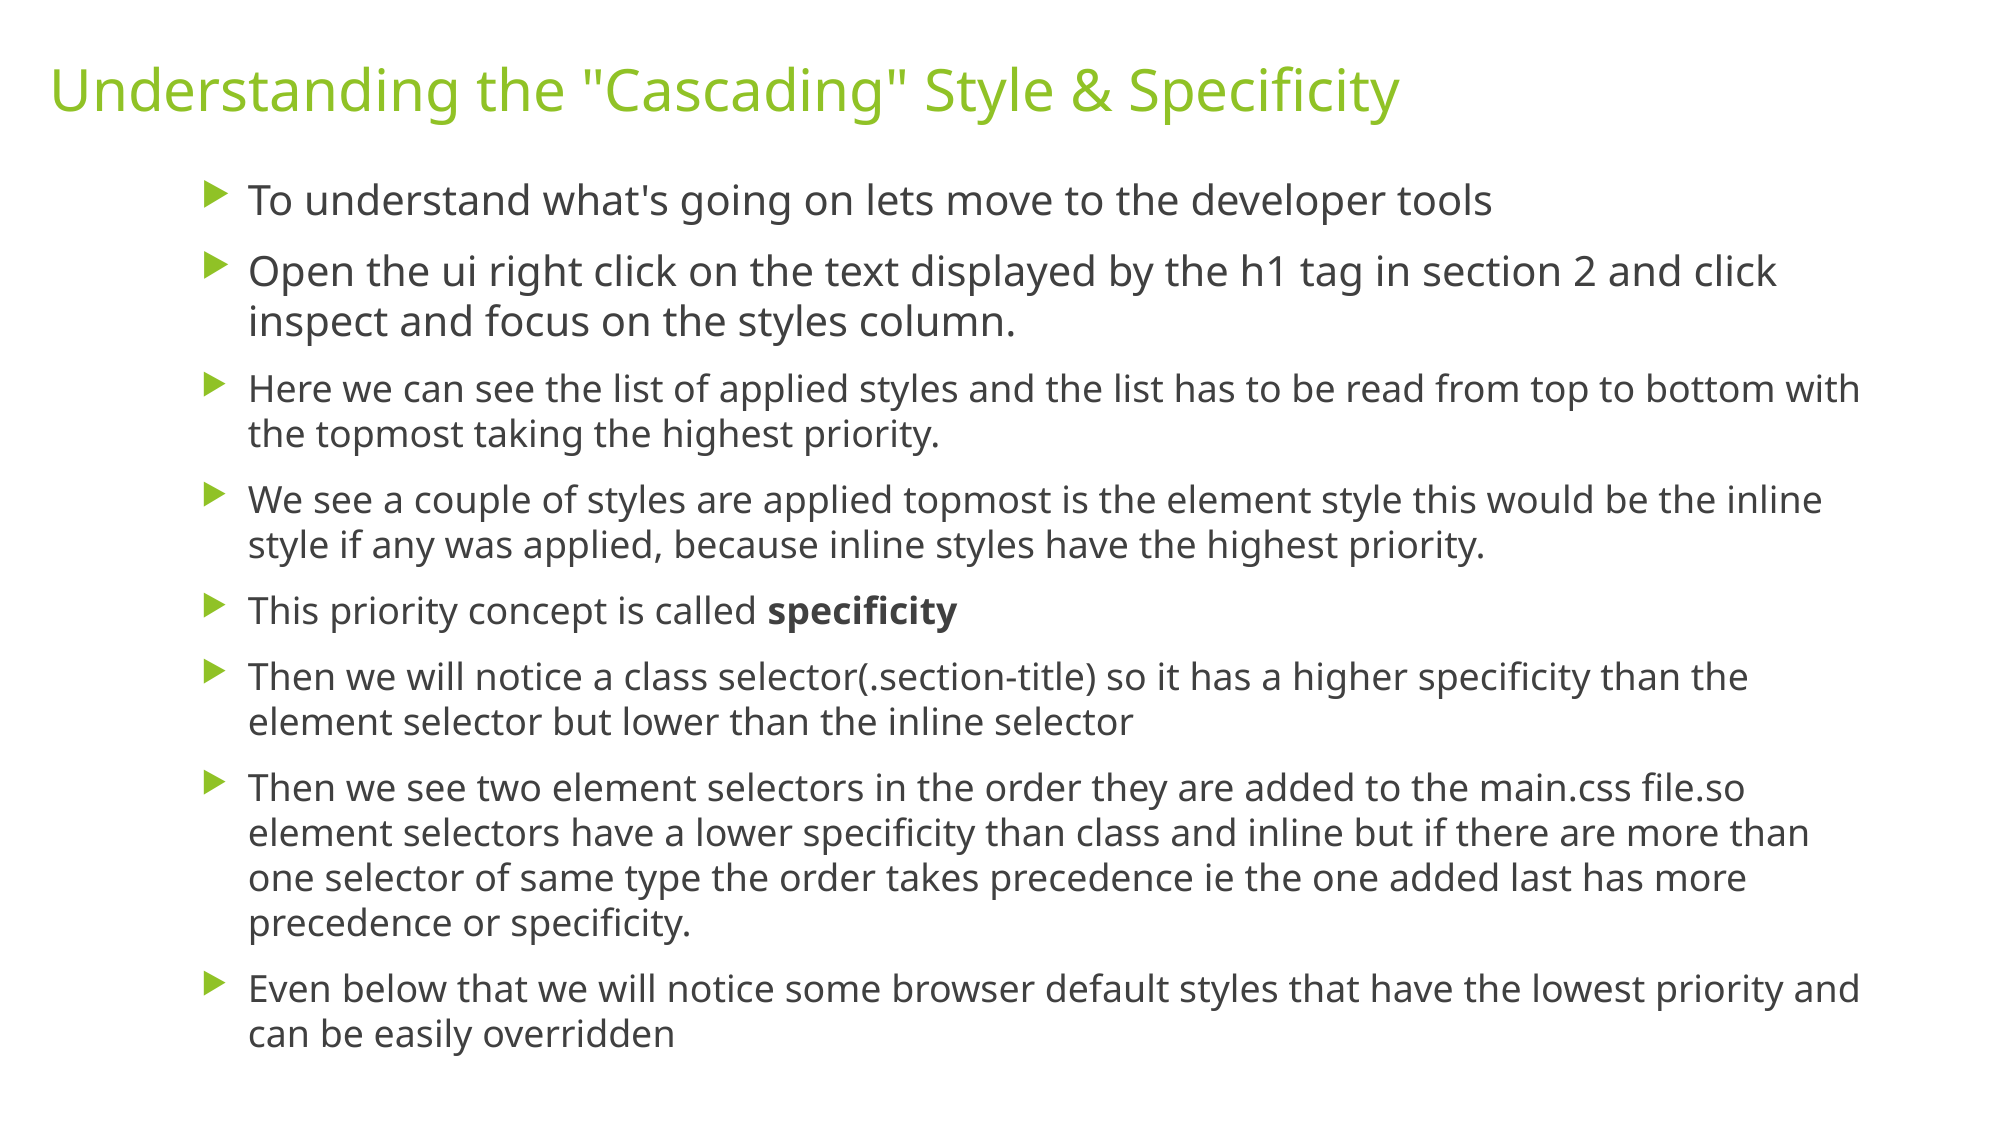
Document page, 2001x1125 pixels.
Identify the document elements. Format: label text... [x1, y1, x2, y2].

title Understanding the "Cascading" Style & Specificity [34, 45, 1522, 167]
list To understand what's going on lets move to the developer tools Open the ui right click on the text displayed by the h1 tag in section 2 and click inspect and focus on the styles column. Here we can see the list of applied styles and the list has to be read from top to bottom with the topmost taking the highest priority. We see a couple of styles are applied topmost is the element style this would be the inline style if any was applied, because inline styles have the highest priority. This priority concept is called specificity Then we will notice a class selector(.section-title) so it has a higher specificity than the element selector but lower than the inline selector Then we see two element selectors in the order they are added to the main.css file.so element selectors have a lower specificity than class and inline but if there are more than one selector of same type the order takes precedence ie the one added last has more precedence or specificity. Even below that we will notice some browser default styles that have the lowest priority and can be easily overridden [111, 166, 1894, 1066]
